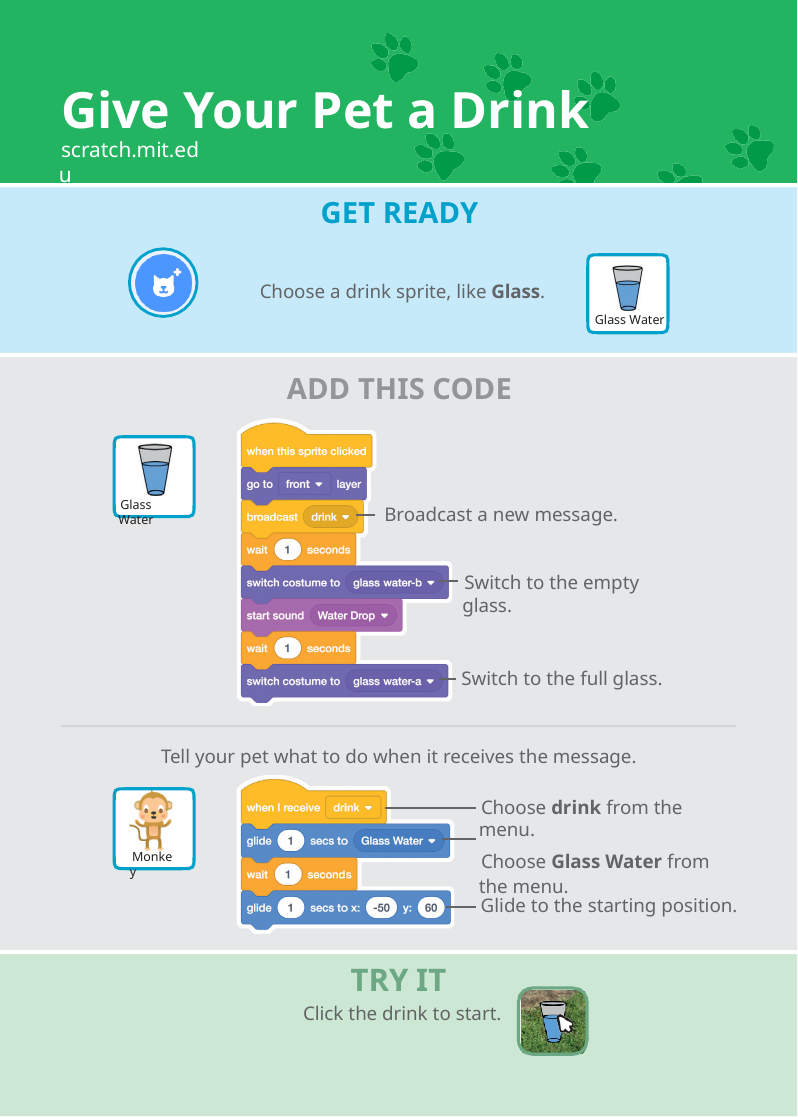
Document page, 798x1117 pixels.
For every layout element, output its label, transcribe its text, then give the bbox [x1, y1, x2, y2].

text_box Choose a drink sprite, like Glass. [218, 270, 594, 311]
text_box Glass Water [118, 496, 190, 518]
text_box Switch to the empty glass. [462, 570, 688, 592]
text_box [0, 352, 798, 358]
text_box [0, 183, 798, 188]
text_box [236, 418, 453, 706]
text_box [518, 1044, 531, 1055]
text_box Glass Water [588, 312, 669, 332]
text_box [556, 1014, 574, 1033]
text_box Tell your pet what to do when it receives the message. [23, 736, 774, 797]
text_box [0, 0, 798, 183]
text_box TRY IT [23, 952, 774, 1005]
text_box [236, 797, 455, 934]
text_box Broadcast a new message. [382, 502, 752, 524]
title Give Your Pet a Drink [58, 78, 739, 143]
text_box [587, 254, 668, 328]
text_box Monkey [129, 848, 179, 870]
text_box [0, 358, 798, 949]
text_box [777, 949, 798, 955]
text_box [518, 1005, 588, 1055]
text_box Switch to the full glass. [446, 659, 777, 697]
text_box [0, 949, 465, 955]
text_box [371, 33, 774, 183]
text_box [575, 1045, 587, 1055]
text_box [0, 188, 798, 352]
text_box Click the drink to start. [270, 1005, 532, 1056]
text_box [0, 955, 798, 1117]
text_box GET READY [23, 194, 774, 244]
text_box [114, 436, 195, 516]
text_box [129, 248, 198, 317]
text_box scratch.mit.edu [58, 143, 209, 160]
text_box [114, 797, 195, 869]
text_box ADD THIS CODE [23, 370, 774, 408]
text_box Glide to the starting position. [465, 886, 777, 961]
text_box Choose drink from the menu. Choose Glass Water from the menu. [478, 797, 729, 881]
